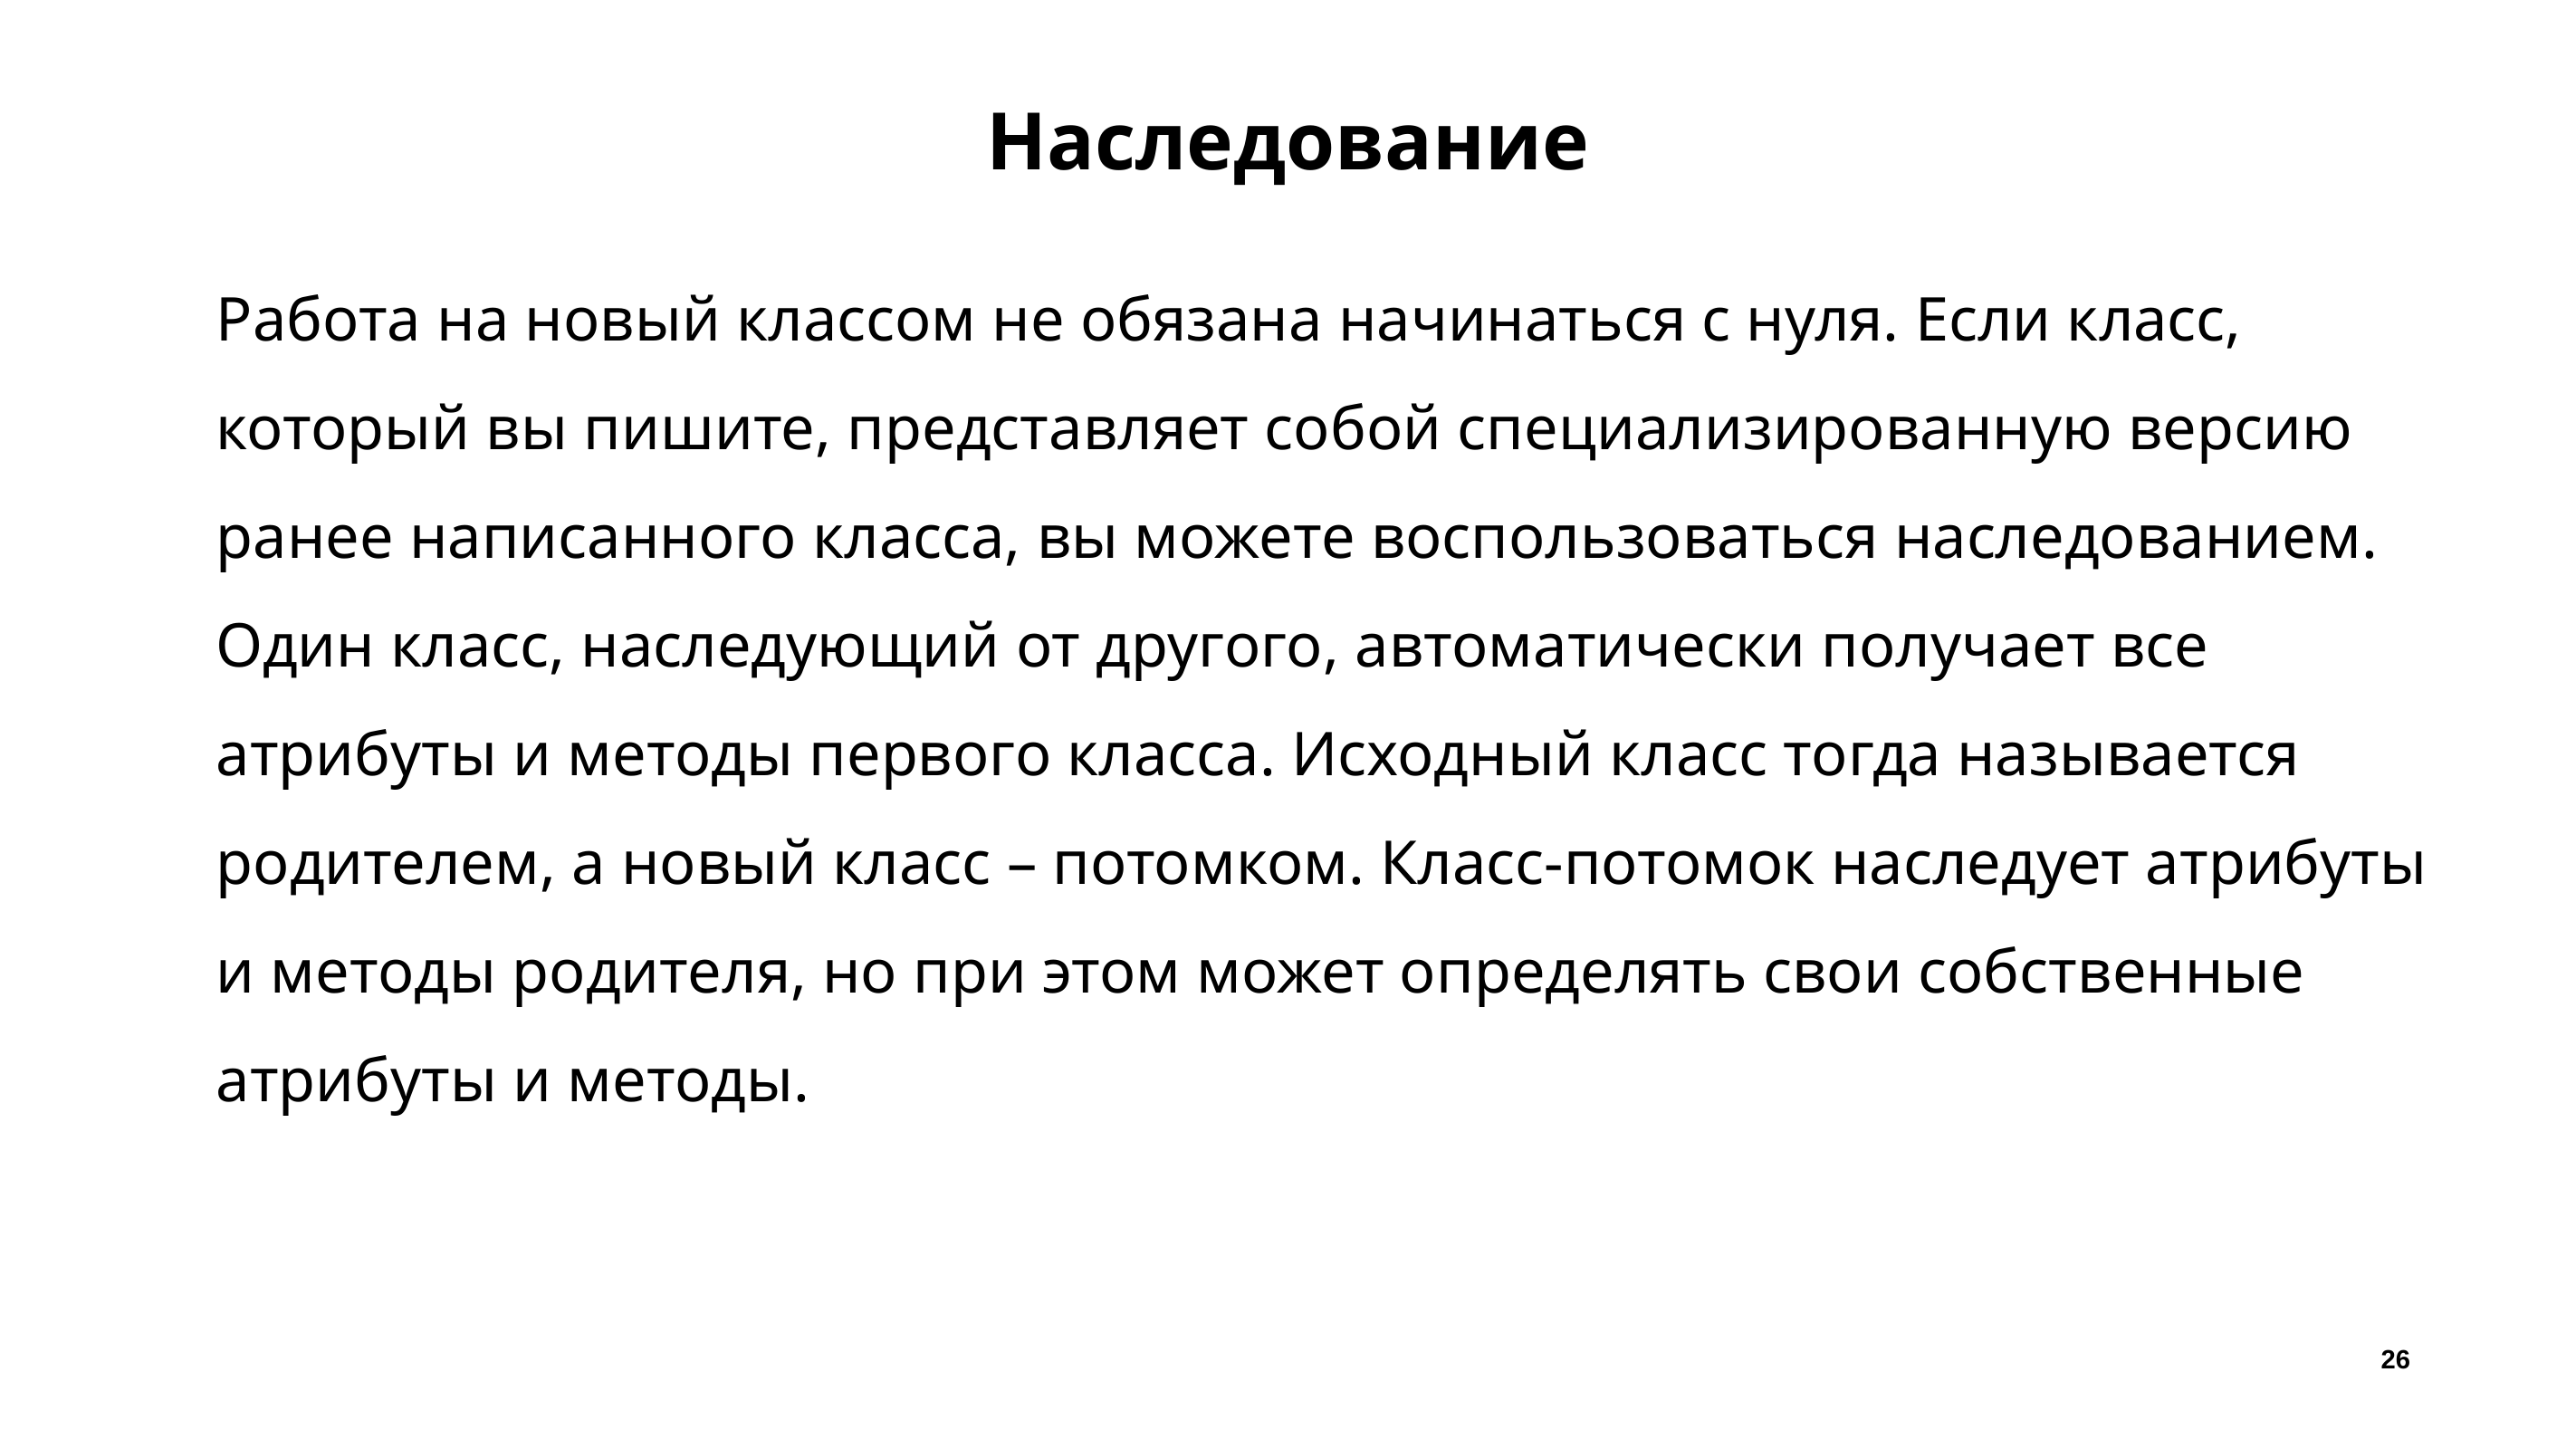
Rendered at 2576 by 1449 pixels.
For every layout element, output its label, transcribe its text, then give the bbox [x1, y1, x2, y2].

title Наследование [160, 85, 2415, 254]
slide_number 26 [2279, 1332, 2416, 1383]
text_box Работа на новый классом не обязана начинаться с нуля. Если класс, который вы пишите, представляет собой специализированную версию ранее написанного класса, вы можете воспользоваться наследованием. Один класс, наследующий от другого, автоматически получает все атрибуты и методы первого класса. Исходный класс тогда называется родителем, а новый класс – потомком. Класс-потомок наследует атрибуты и методы родителя, но при этом может определять свои собственные атрибуты и методы. [203, 237, 2457, 1120]
